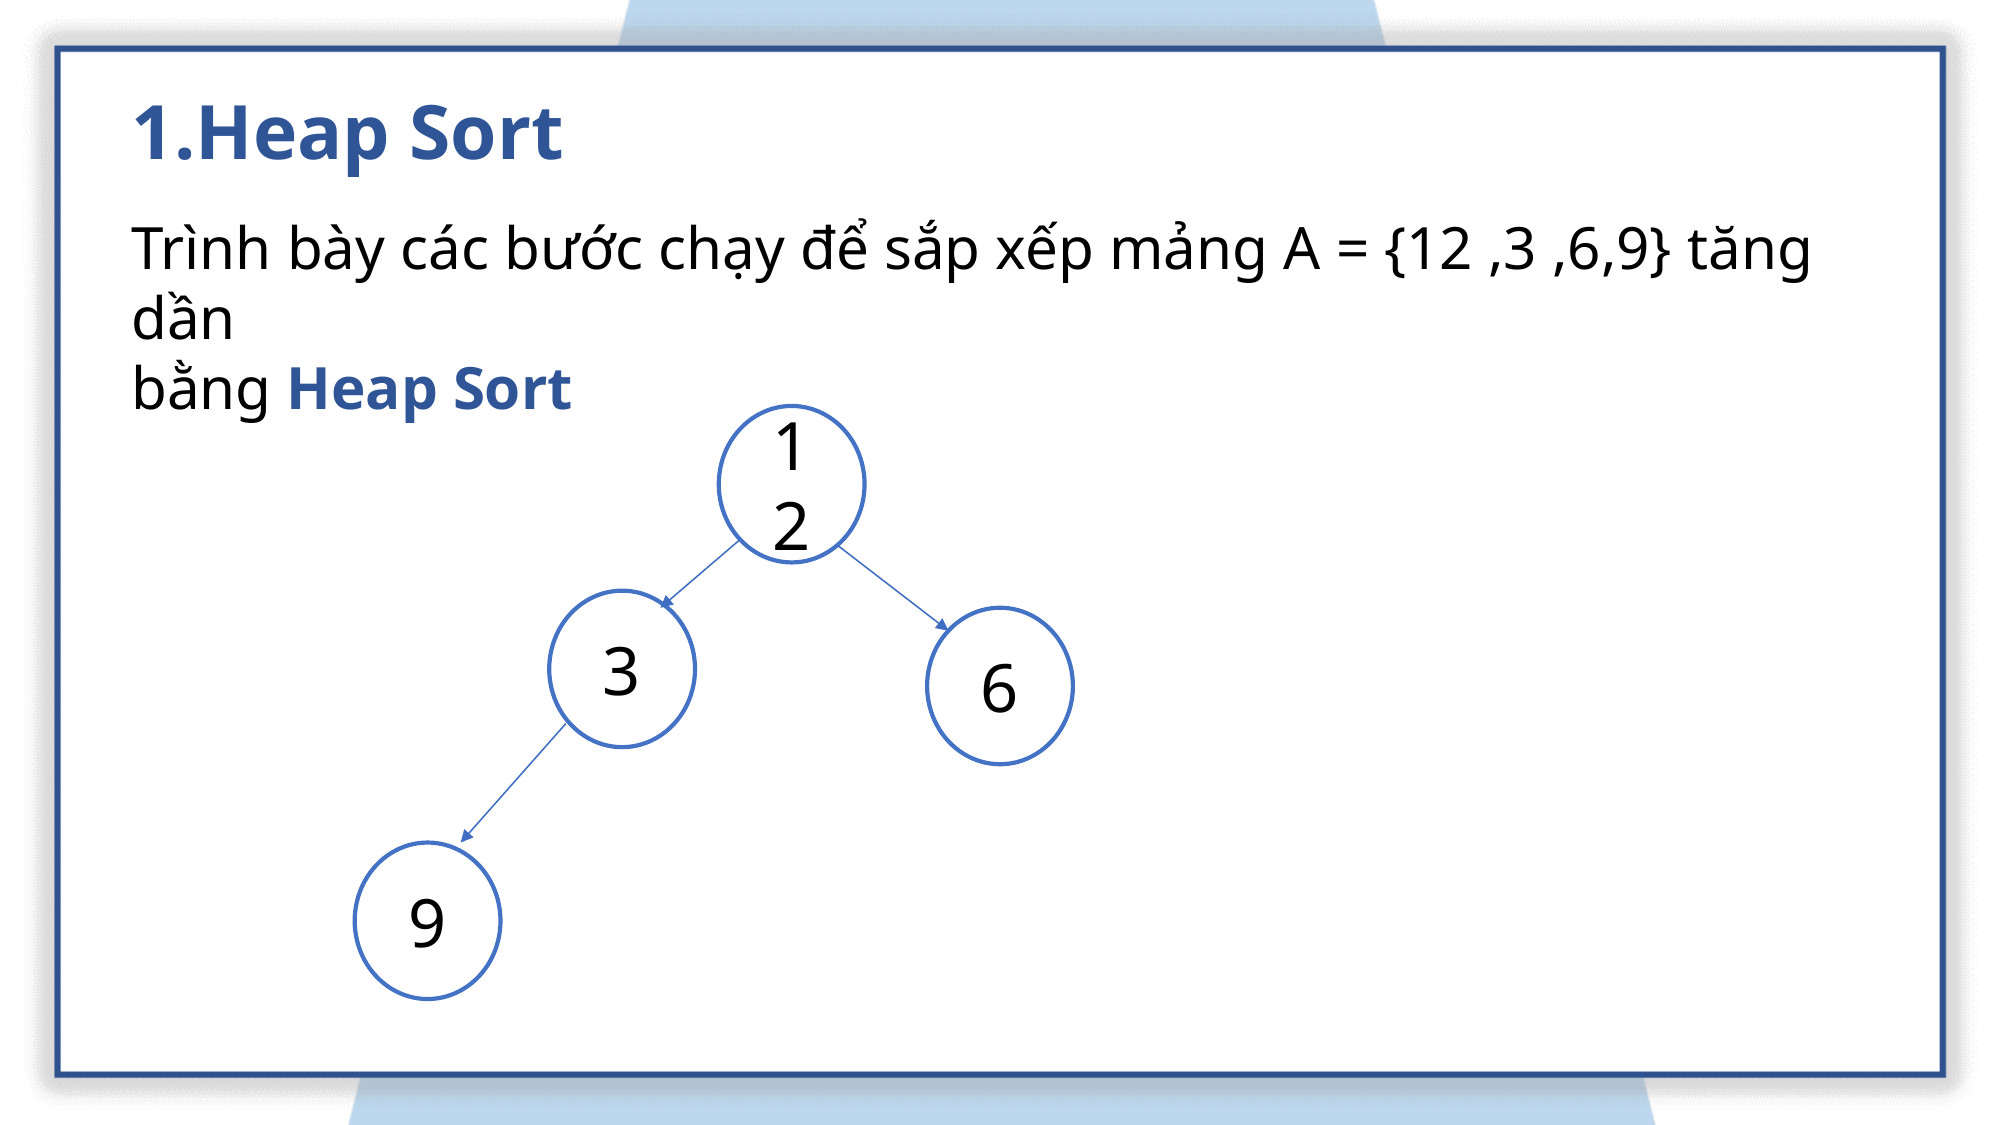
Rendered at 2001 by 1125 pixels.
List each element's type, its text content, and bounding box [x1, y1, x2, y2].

text_box Trình bày các bước chạy để sắp xếp mảng A = {12 ,3 ,6,9} tăng dần bằng Heap Sort [116, 204, 1917, 429]
text_box 6 [925, 605, 1076, 767]
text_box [837, 544, 949, 631]
text_box 1.Heap Sort [116, 77, 588, 182]
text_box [660, 539, 741, 609]
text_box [460, 723, 567, 843]
text_box 3 [547, 588, 698, 750]
text_box 9 [352, 840, 503, 1002]
text_box 12 [716, 403, 867, 565]
picture [0, 0, 2001, 1125]
